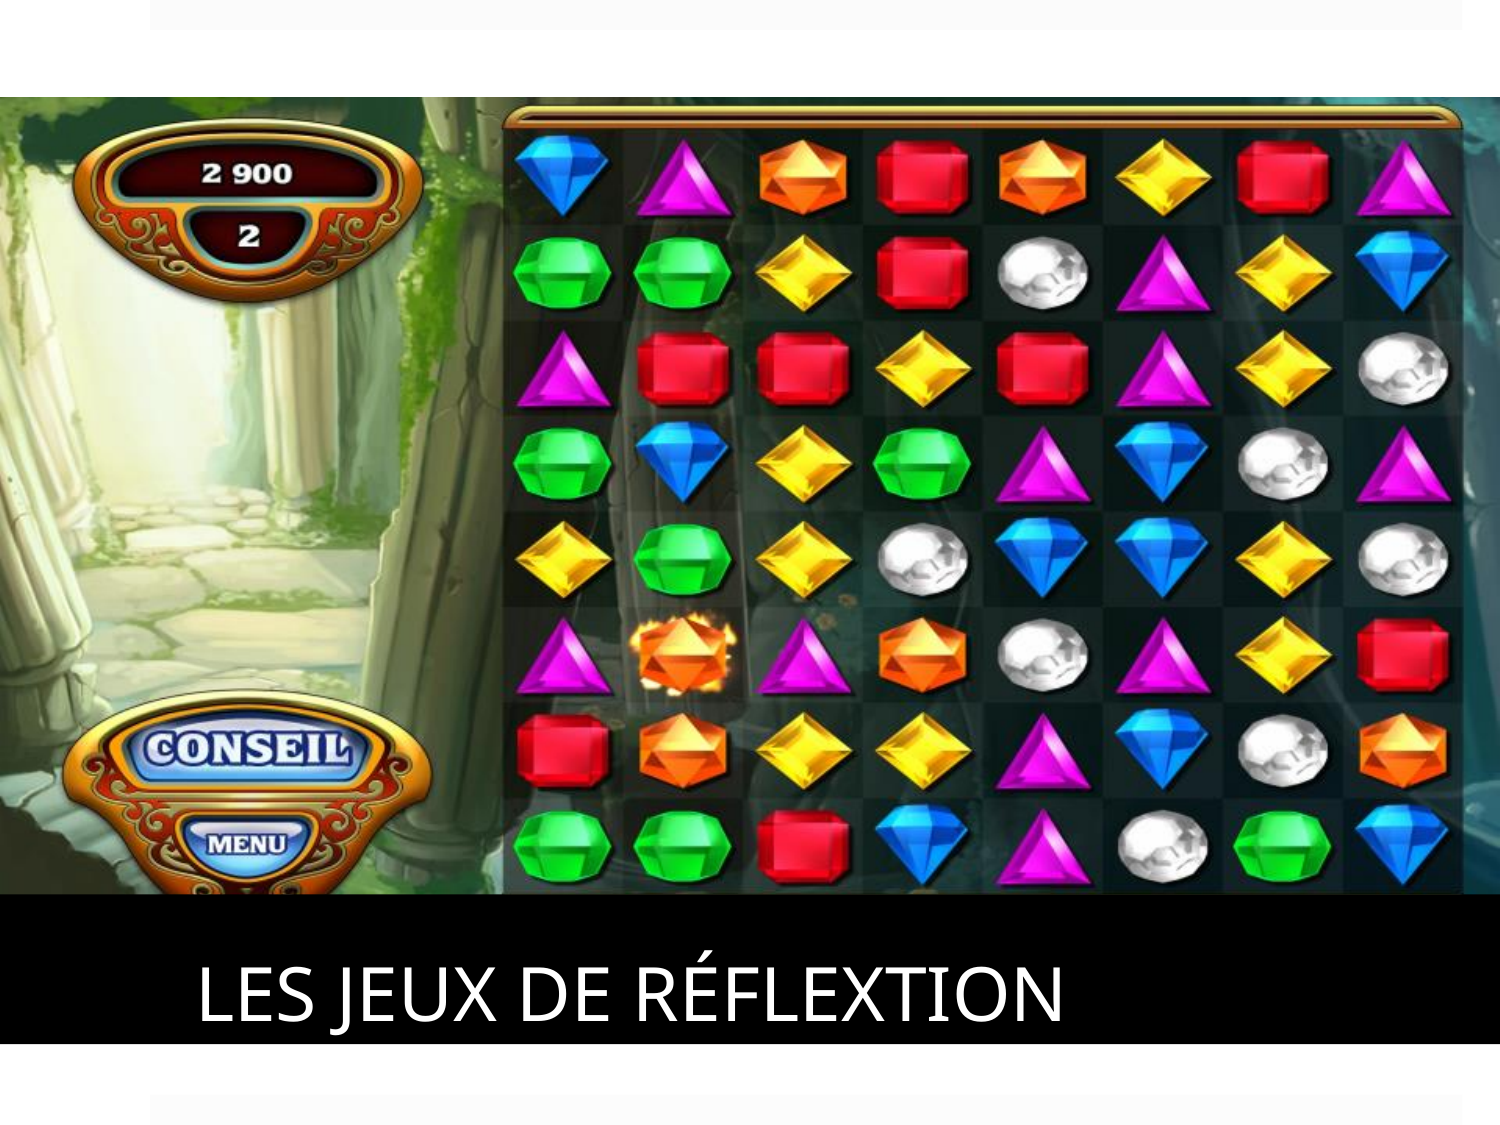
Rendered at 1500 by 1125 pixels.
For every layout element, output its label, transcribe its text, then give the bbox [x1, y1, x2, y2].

title LES JEUX DE RÉFLEXTION [0, 994, 1500, 1045]
picture [0, 96, 1500, 994]
